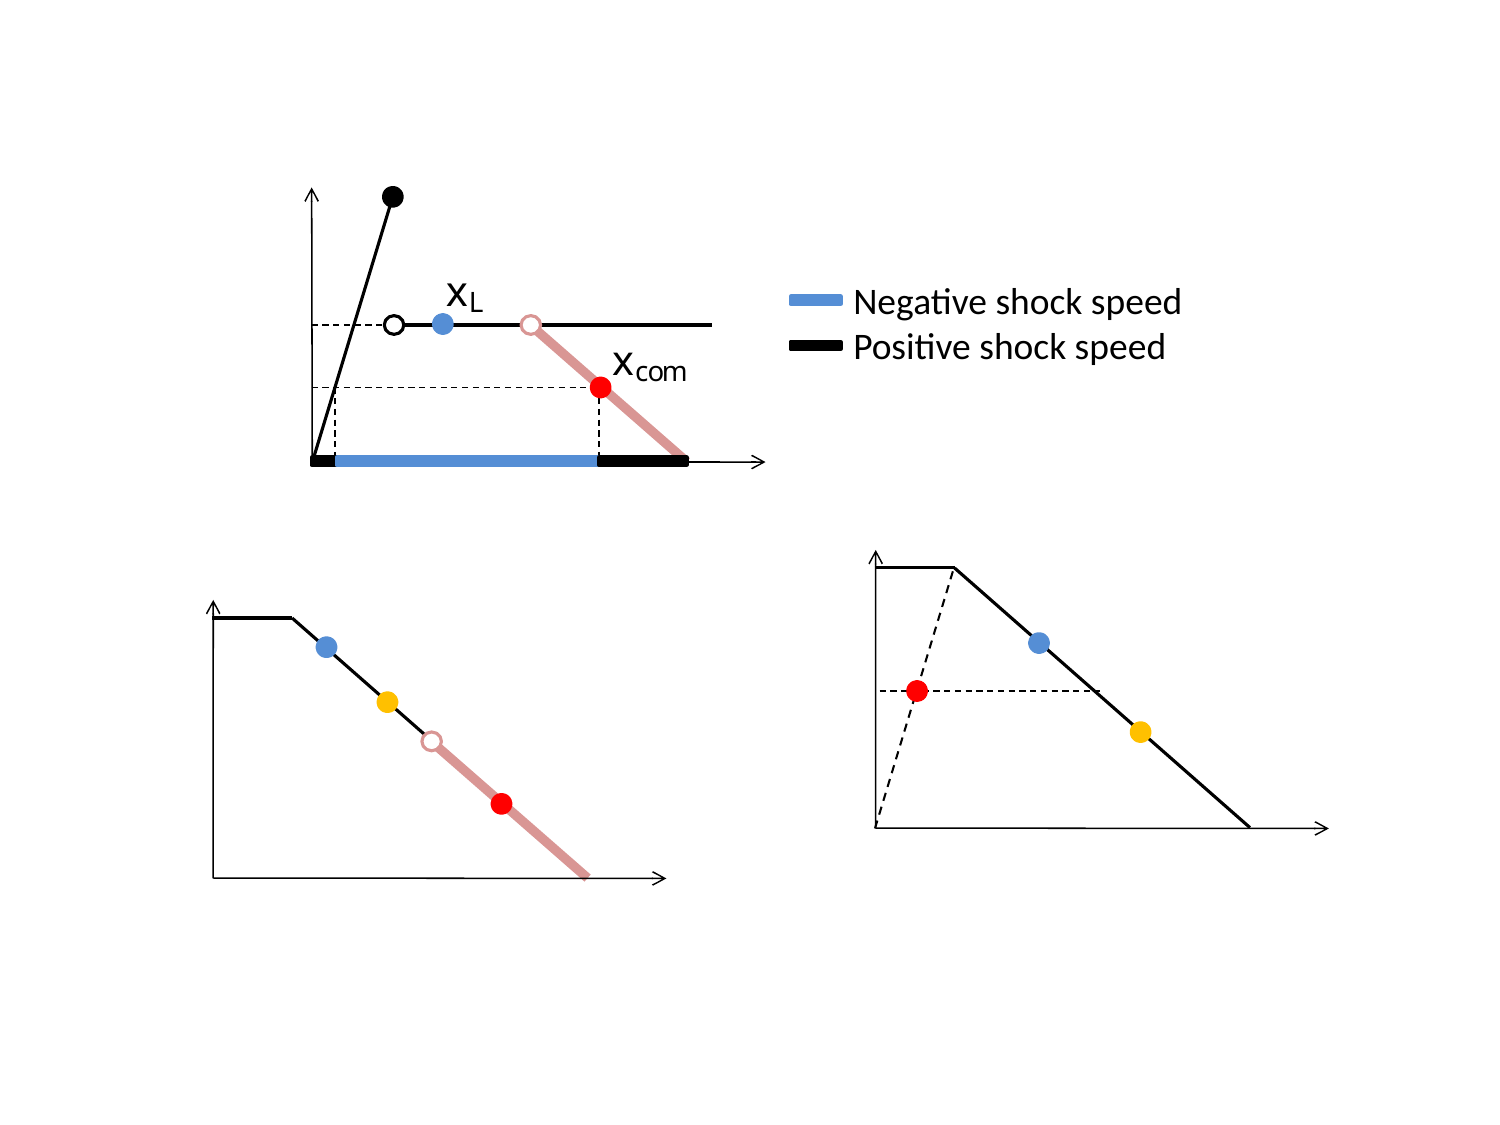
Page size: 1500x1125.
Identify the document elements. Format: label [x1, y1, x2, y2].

text_box [874, 549, 1330, 829]
text_box [212, 599, 726, 879]
text_box [311, 187, 1201, 466]
